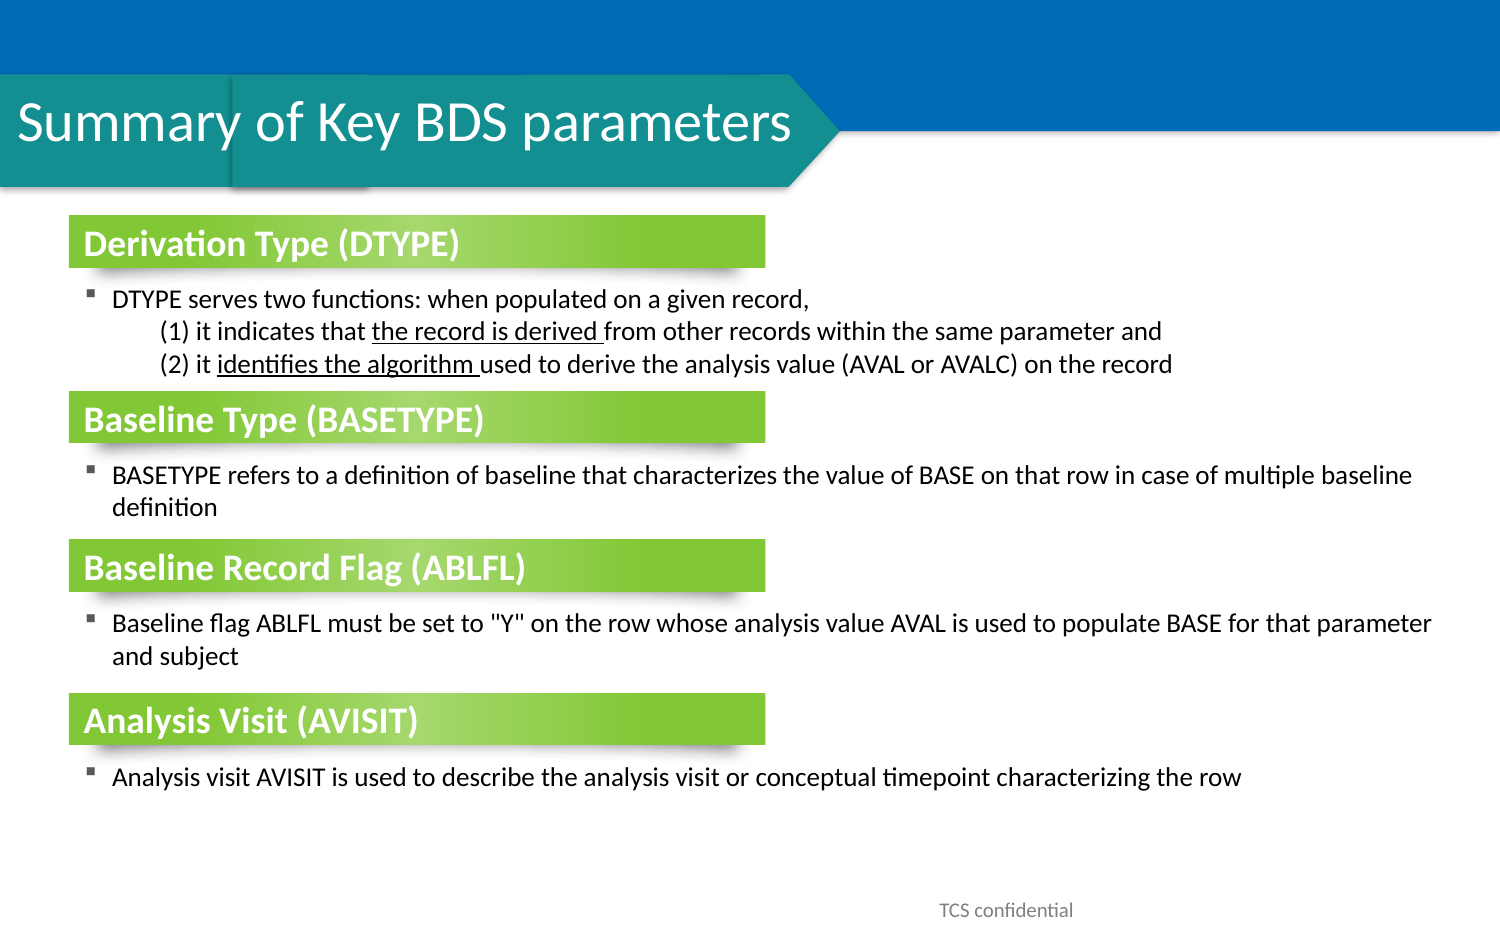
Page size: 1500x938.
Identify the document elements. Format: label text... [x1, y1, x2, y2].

text_box Baseline flag ABLFL must be set to "Y" on the row whose analysis value AVAL is used to populate BASE for that parameter and subject [69, 598, 1458, 678]
text_box Analysis visit AVISIT is used to describe the analysis visit or conceptual timepoint characterizing the row [69, 751, 1458, 799]
text_box BASETYPE refers to a definition of baseline that characterizes the value of BASE on that row in case of multiple baseline definition [69, 449, 1458, 530]
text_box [68, 688, 766, 772]
title Summary of Key BDS parameters [2, 75, 1399, 164]
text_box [68, 535, 766, 618]
list TCS confidential [775, 891, 1238, 927]
text_box DTYPE serves two functions: when populated on a given record, (1) it indicates that the record is derived from other records within the same parameter and (2) it identifies the algorithm used to derive the analysis value (AVAL or AVALC) on the record [69, 273, 1458, 387]
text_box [68, 387, 766, 470]
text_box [68, 211, 766, 294]
